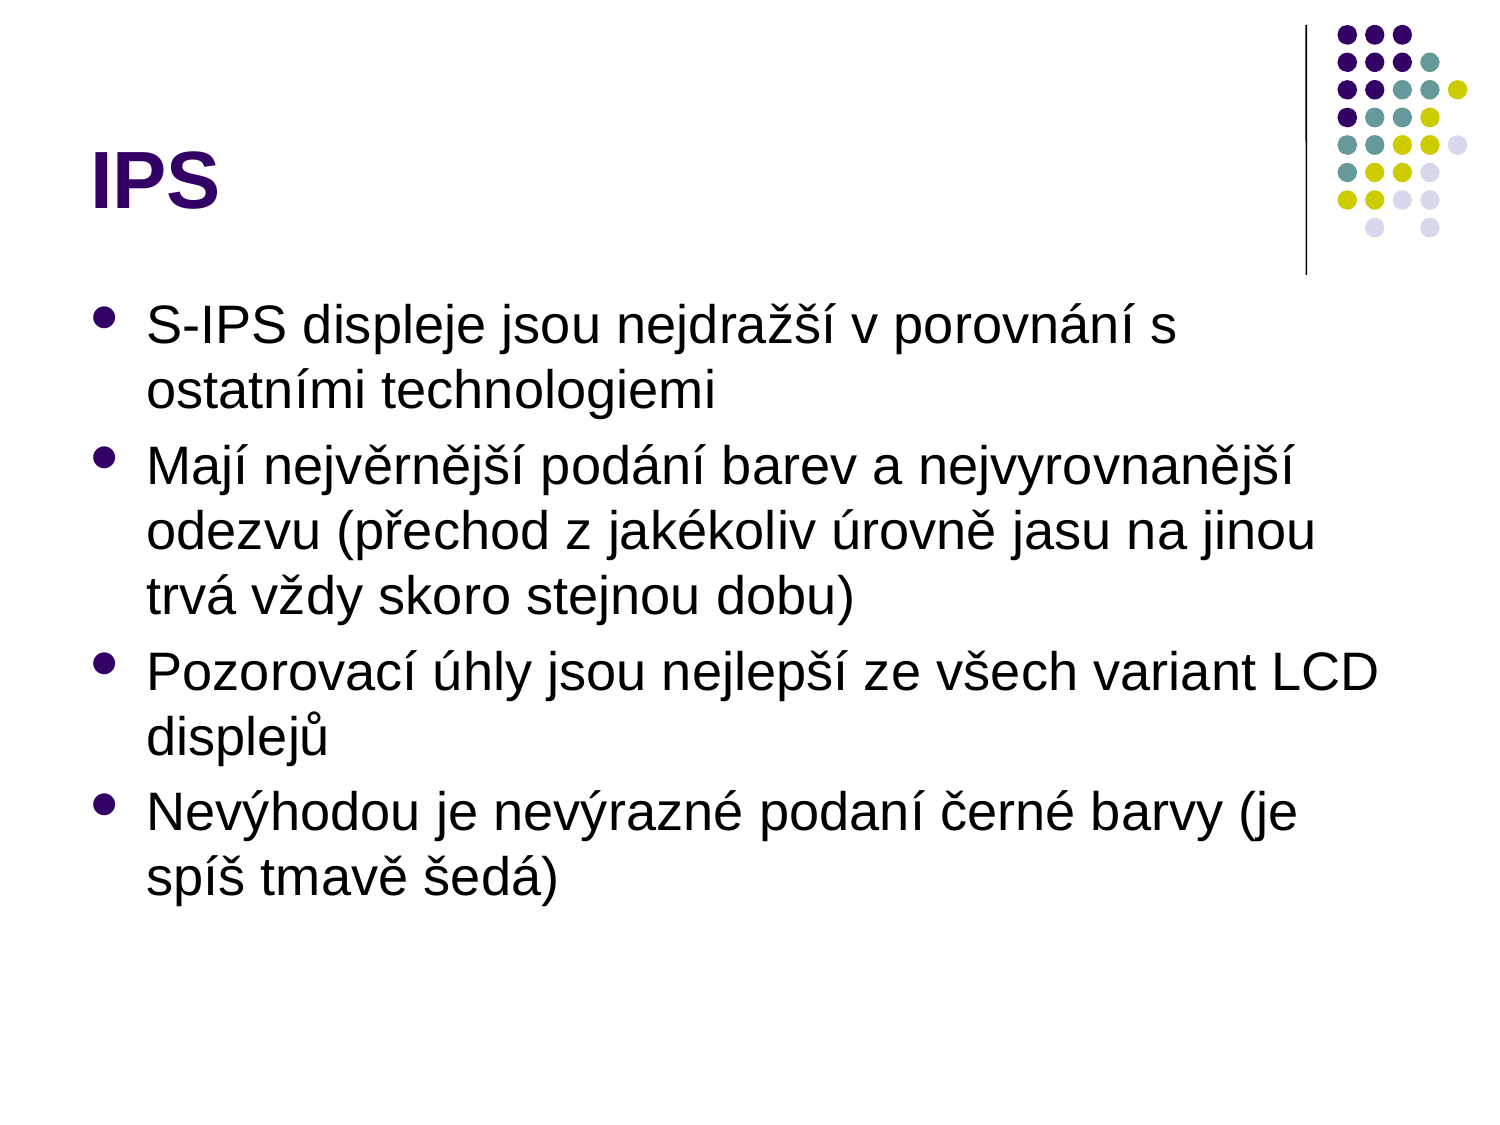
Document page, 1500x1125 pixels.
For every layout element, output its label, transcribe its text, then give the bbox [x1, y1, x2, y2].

title IPS [75, 20, 1313, 233]
list S-IPS displeje jsou nejdražší v porovnání s ostatními technologiemi Mají nejvěrnější podání barev a nejvyrovnanější odezvu (přechod z jakékoliv úrovně jasu na jinou trvá vždy skoro stejnou dobu) Pozorovací úhly jsou nejlepší ze všech variant LCD displejů Nevýhodou je nevýrazné podaní černé barvy (je spíš tmavě šedá) [75, 282, 1425, 1006]
